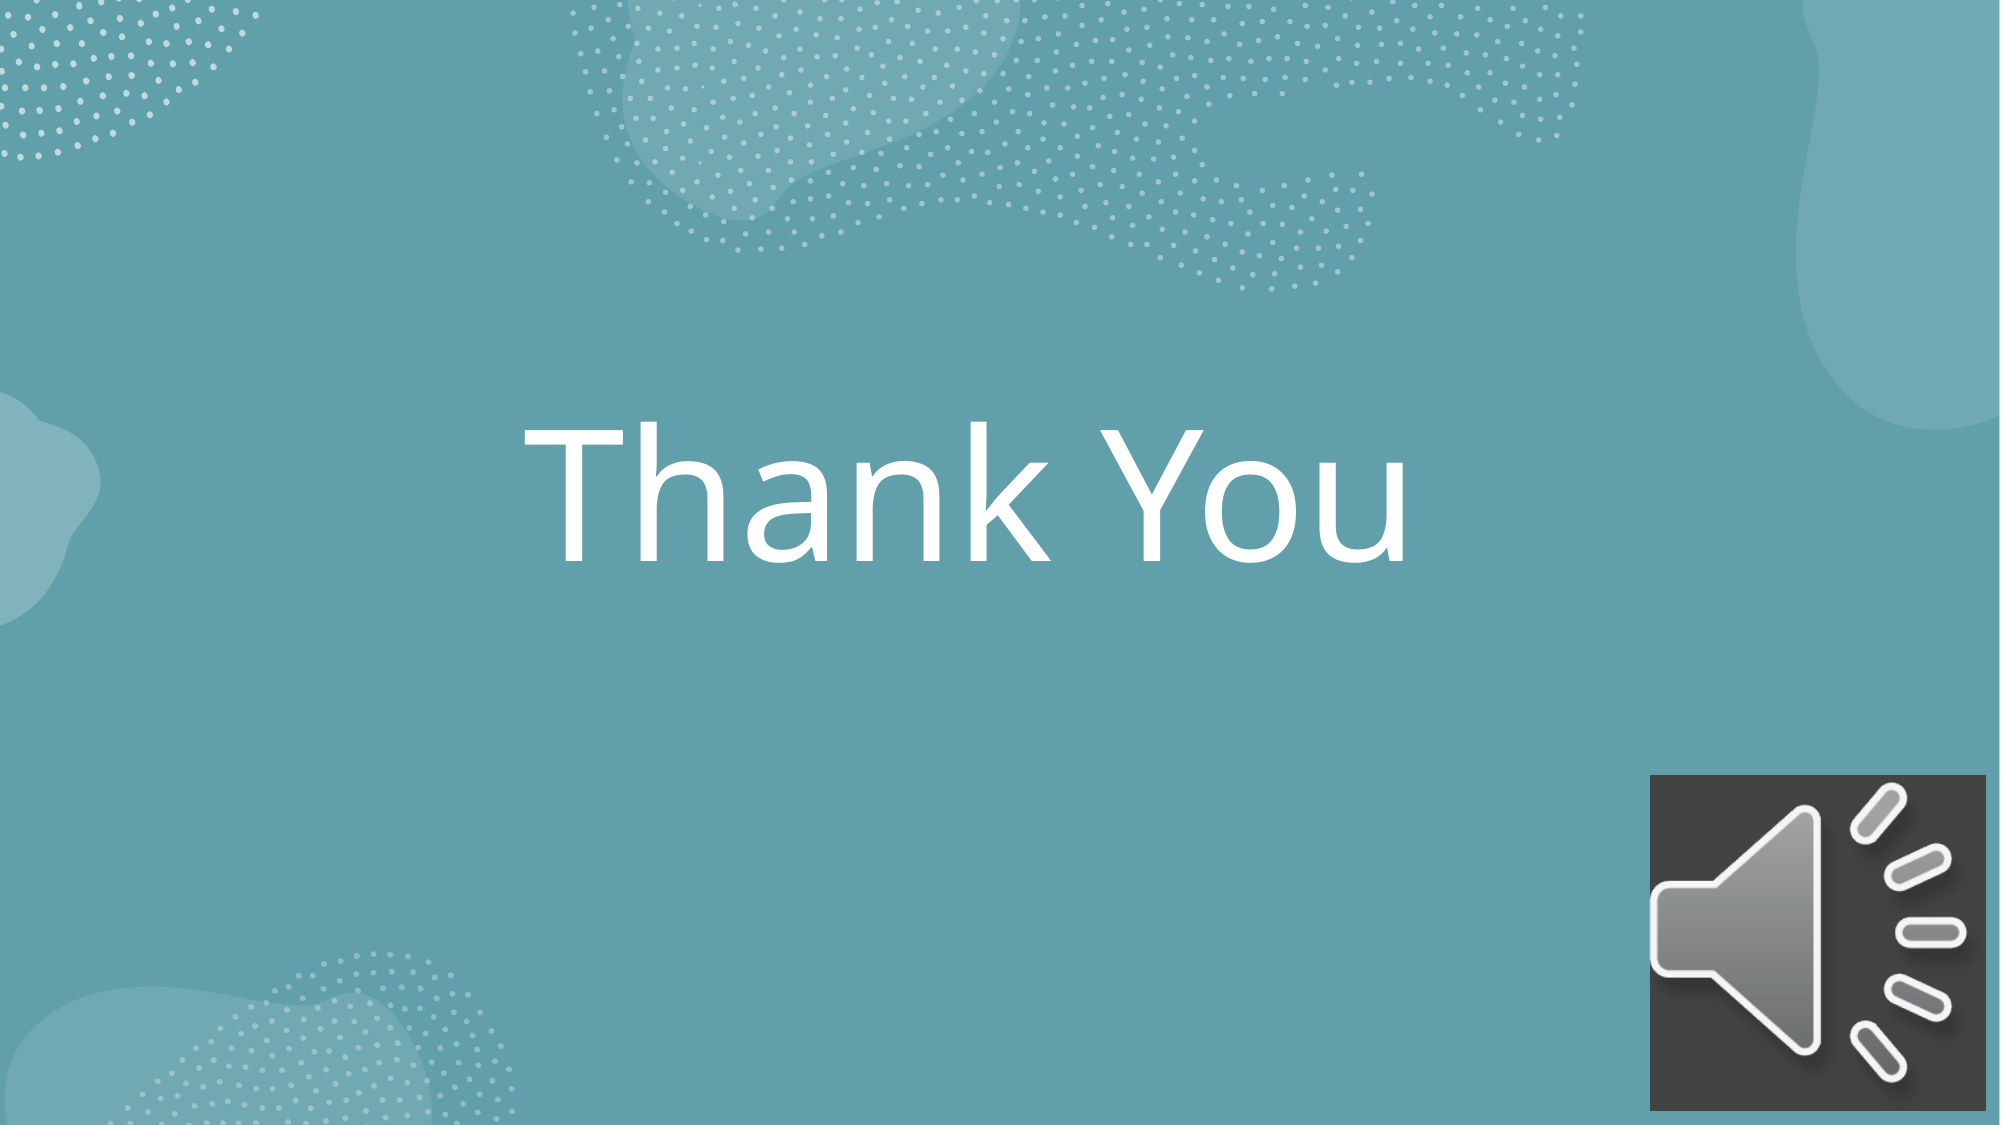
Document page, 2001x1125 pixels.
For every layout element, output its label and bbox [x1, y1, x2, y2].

picture [1648, 773, 1987, 1112]
text_box [0, 0, 2000, 1125]
